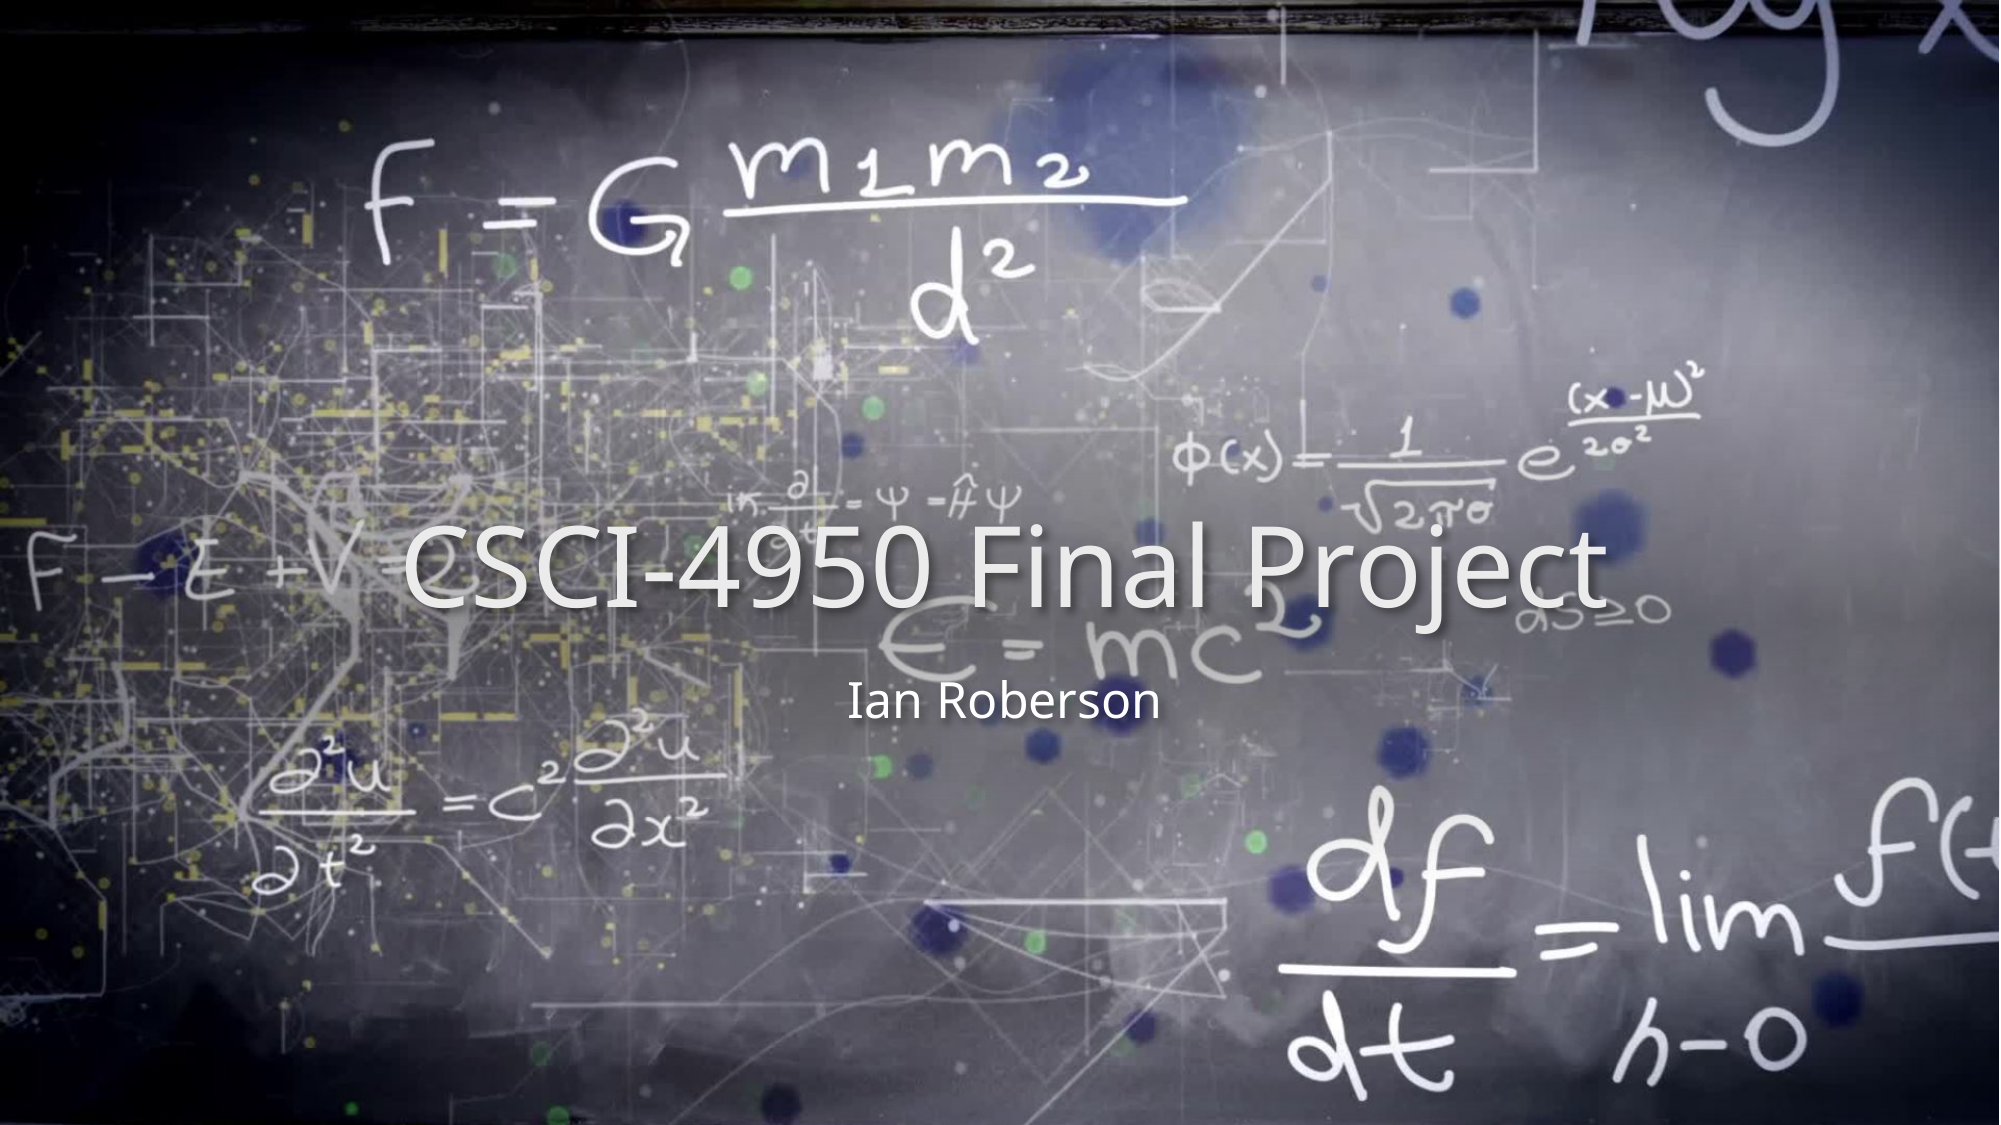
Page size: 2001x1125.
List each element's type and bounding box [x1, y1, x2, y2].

text_box [0, 0, 2000, 1125]
